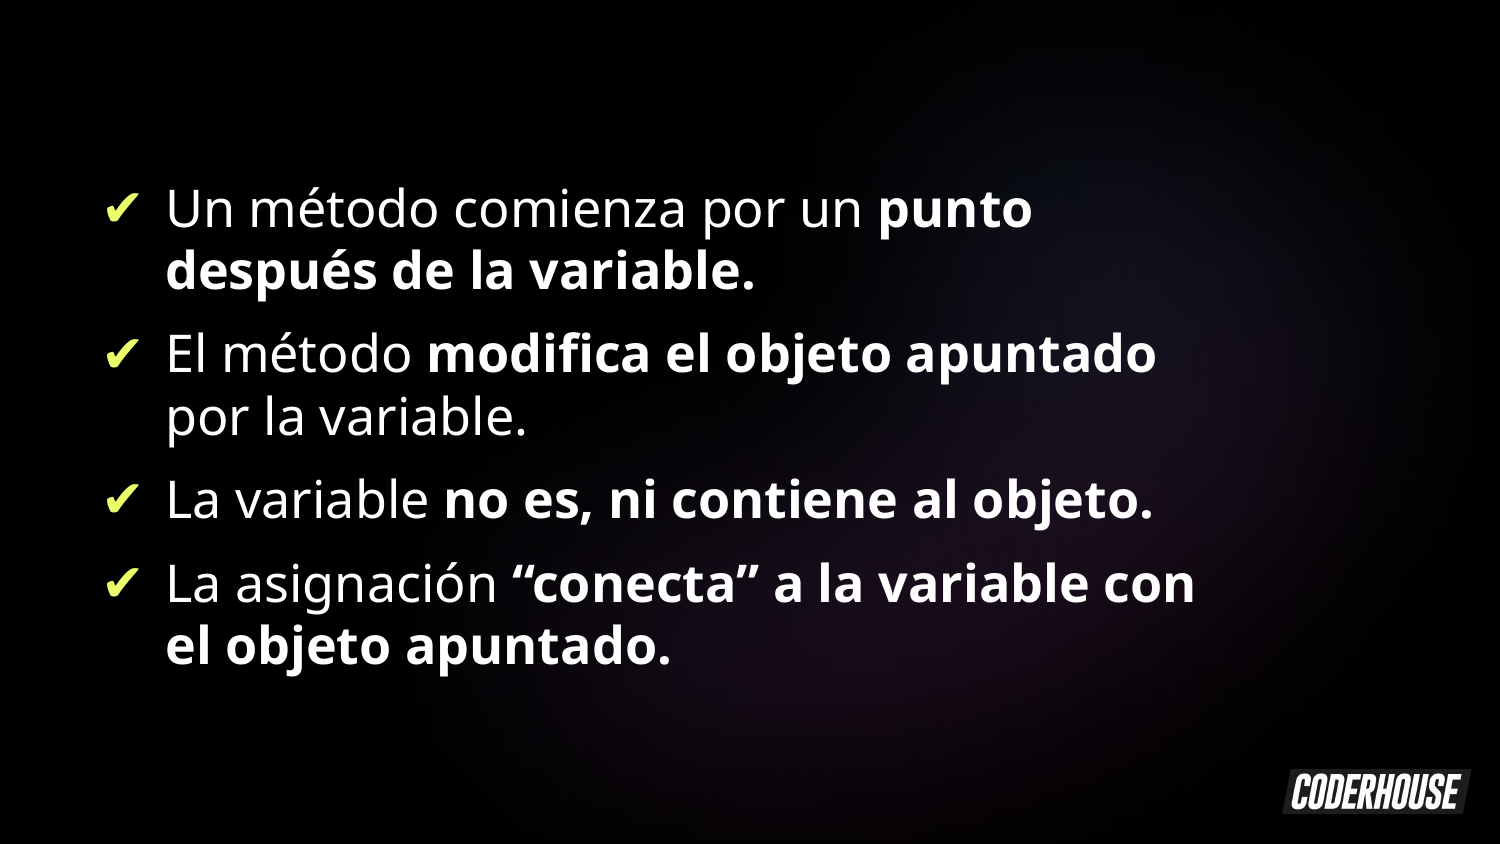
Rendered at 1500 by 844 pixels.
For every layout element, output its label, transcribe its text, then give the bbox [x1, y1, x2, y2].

picture [0, 0, 1500, 844]
text_box Un método comienza por un punto después de la variable. El método modifica el objeto apuntado por la variable. La variable no es, ni contiene al objeto. La asignación “conecta” a la variable con el objeto apuntado. [75, 159, 1252, 774]
